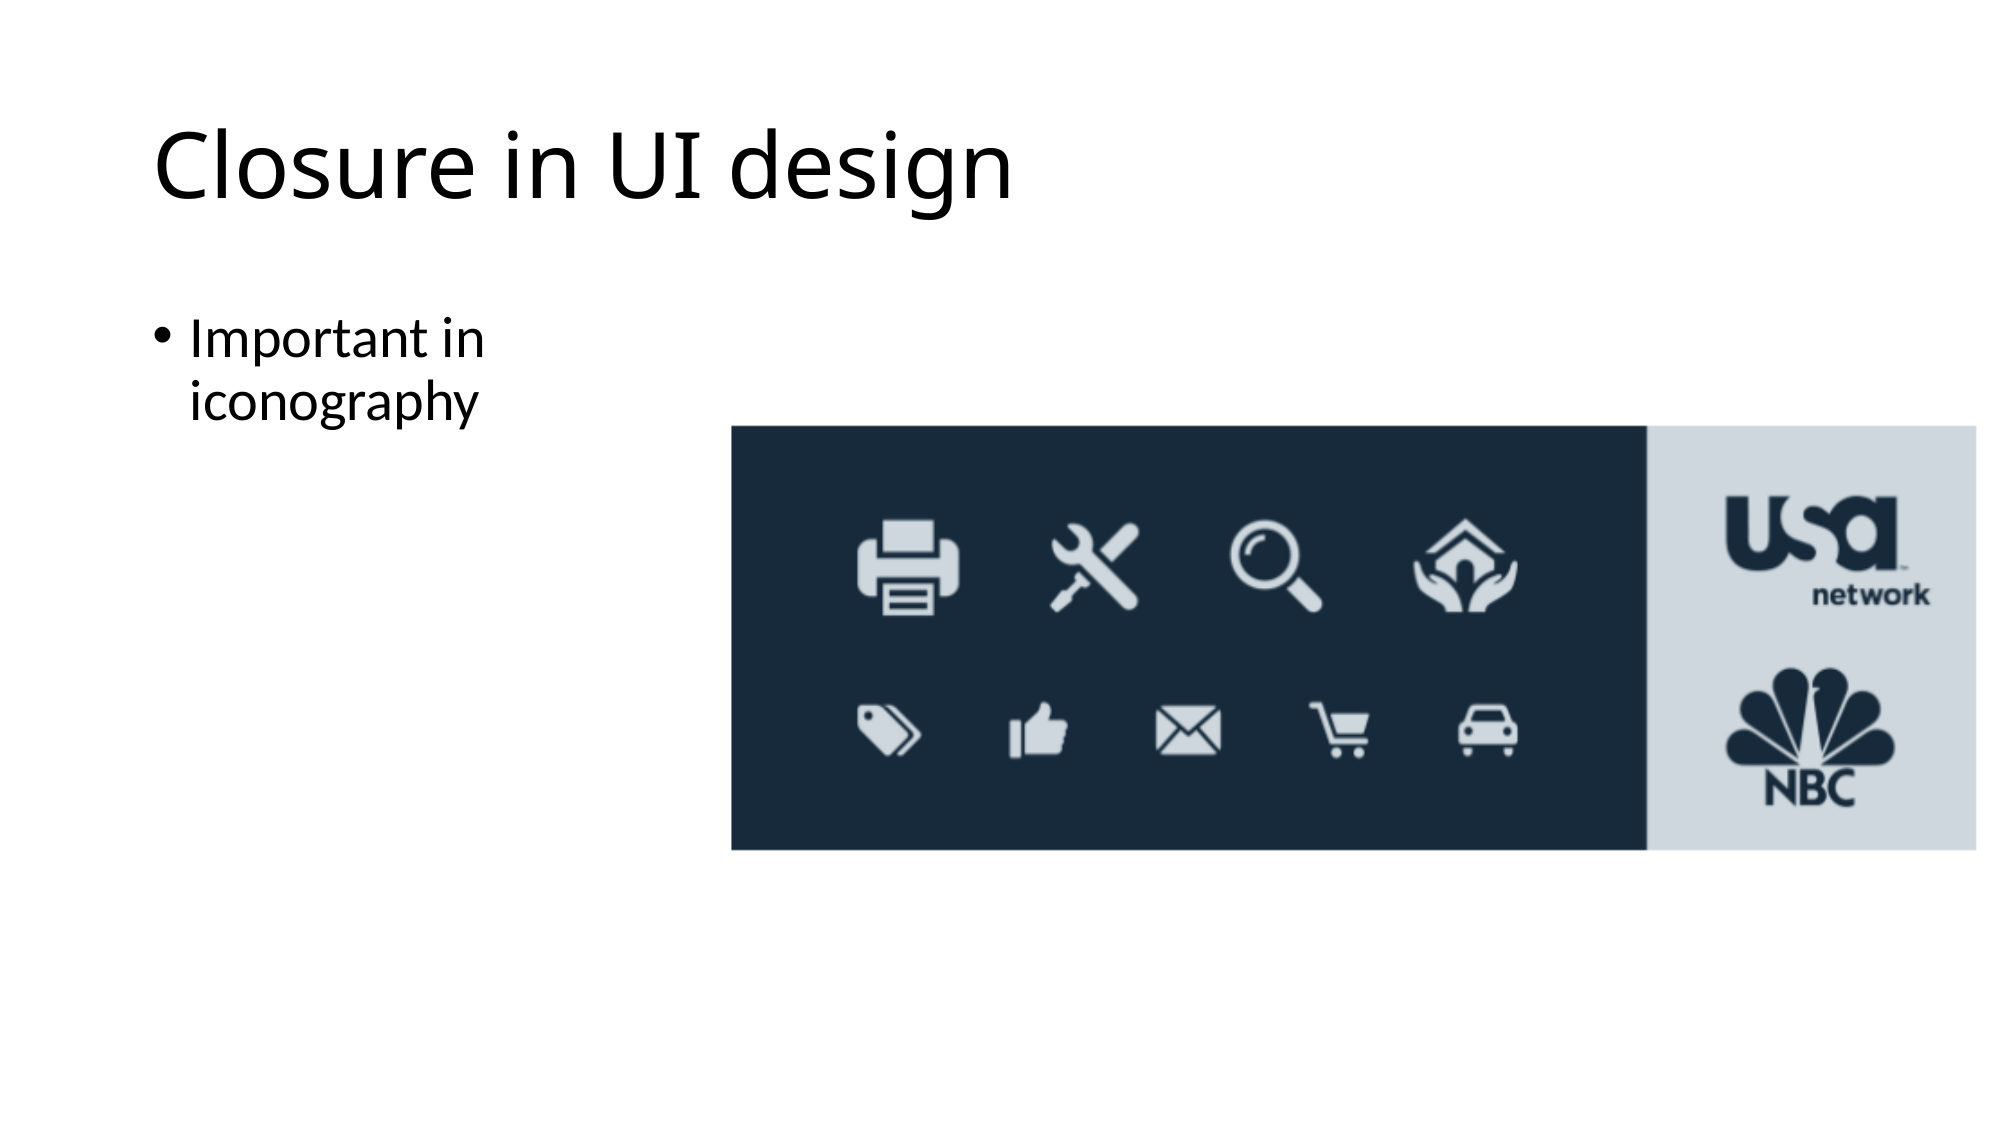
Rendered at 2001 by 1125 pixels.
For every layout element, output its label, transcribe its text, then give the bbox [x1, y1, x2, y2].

picture [712, 401, 2000, 874]
title Closure in UI design [137, 59, 1863, 278]
list Important in iconography [137, 299, 724, 1014]
